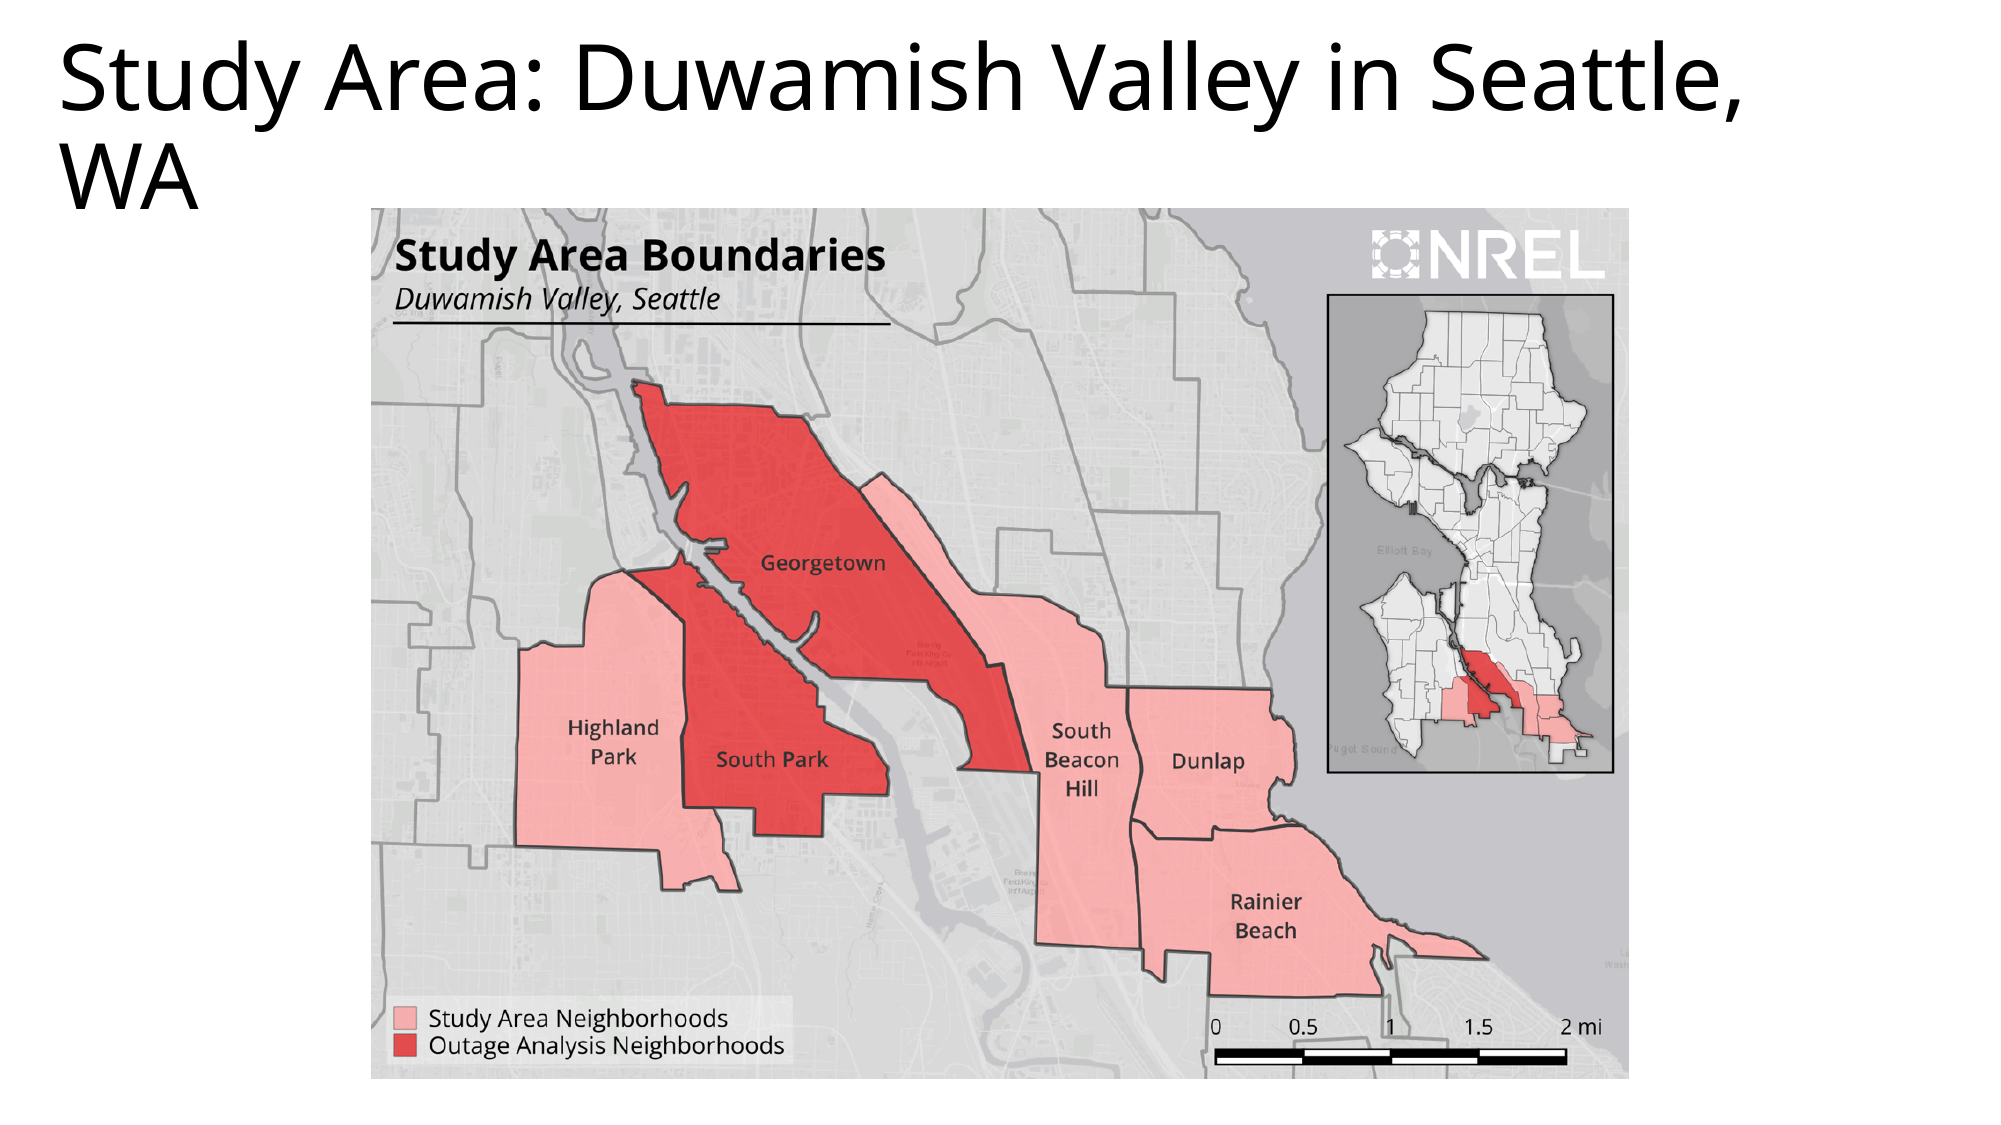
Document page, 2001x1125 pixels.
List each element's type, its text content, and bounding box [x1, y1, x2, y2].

title Study Area: Duwamish Valley in Seattle, WA [43, 21, 1769, 240]
picture [370, 207, 1630, 1080]
